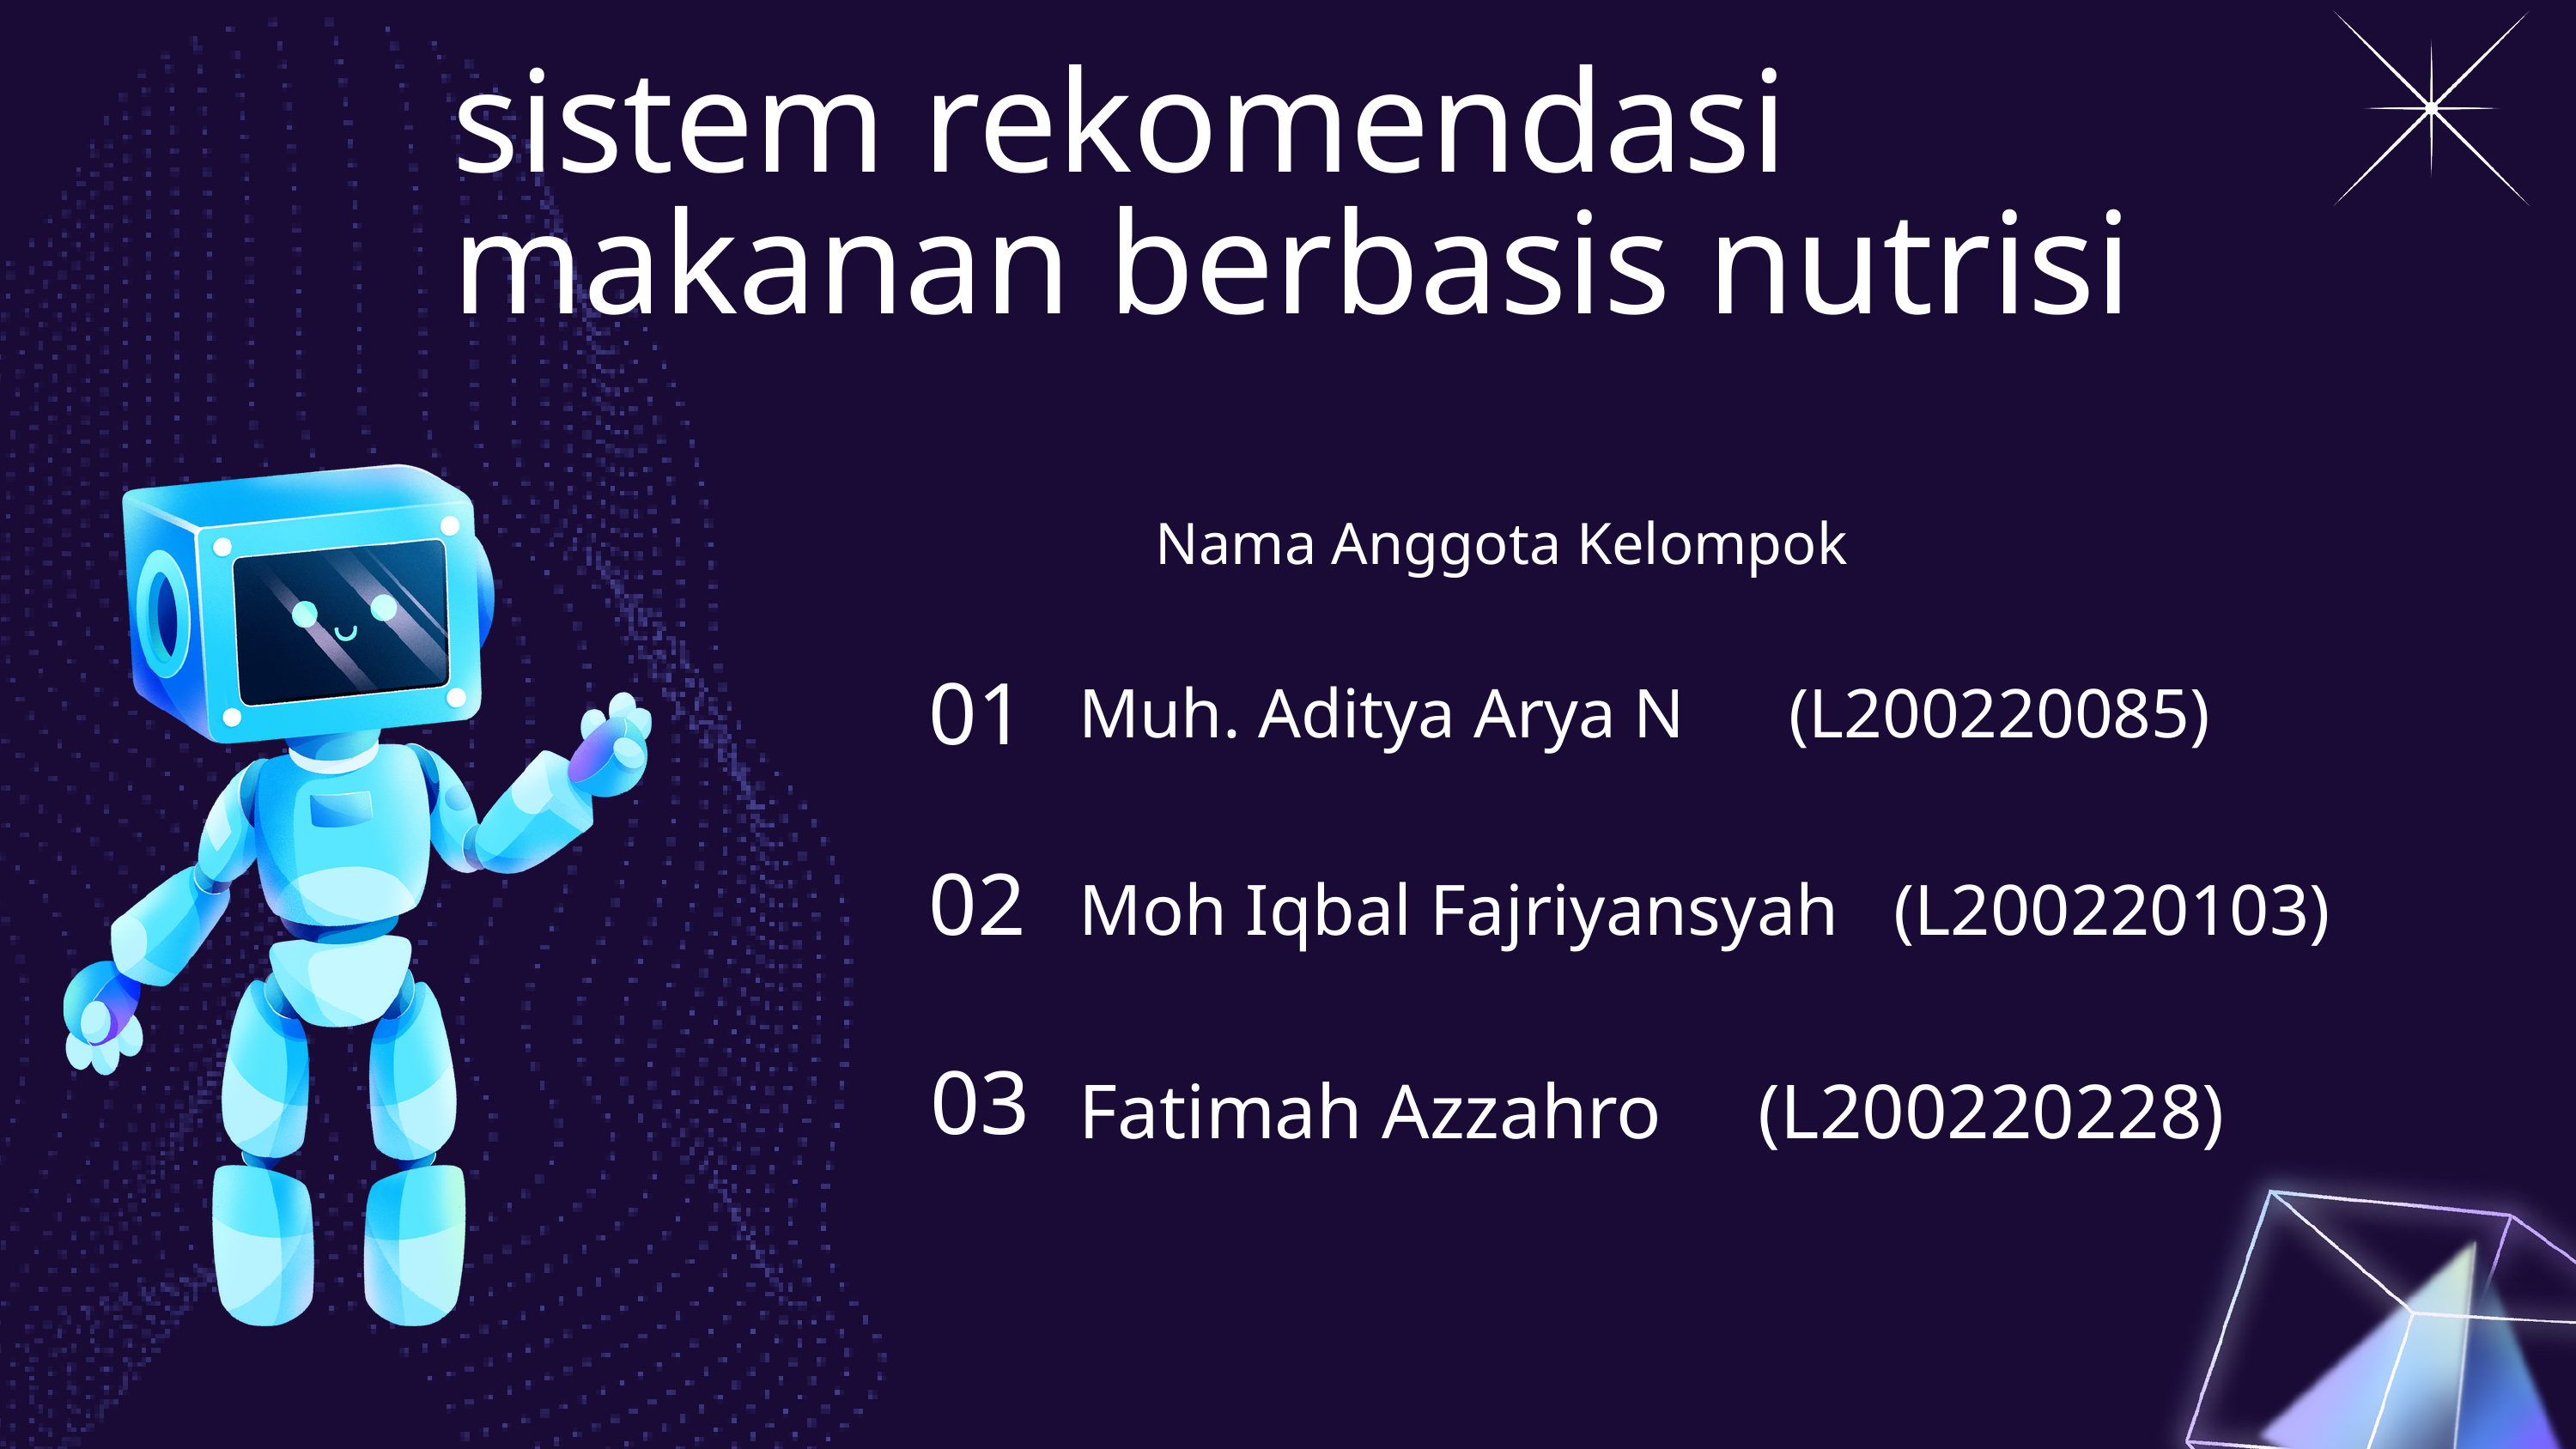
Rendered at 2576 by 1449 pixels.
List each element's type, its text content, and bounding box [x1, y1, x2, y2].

text_box [2332, 9, 2530, 207]
text_box [0, 0, 887, 1449]
text_box Nama Anggota Kelompok [1155, 495, 2409, 576]
text_box 02 [880, 858, 1074, 953]
text_box Muh. Aditya Arya N (L200220085) [1078, 677, 2409, 752]
text_box 03 [880, 1056, 1079, 1153]
text_box 01 [880, 668, 1074, 762]
text_box [2154, 1155, 2576, 1449]
text_box Fatimah Azzahro (L200220228) [1078, 1071, 2556, 1154]
text_box sistem rekomendasi makanan berbasis nutrisi [452, 58, 2182, 343]
text_box [63, 464, 653, 1326]
text_box Moh Iqbal Fajriyansyah (L200220103) [1078, 872, 2458, 949]
